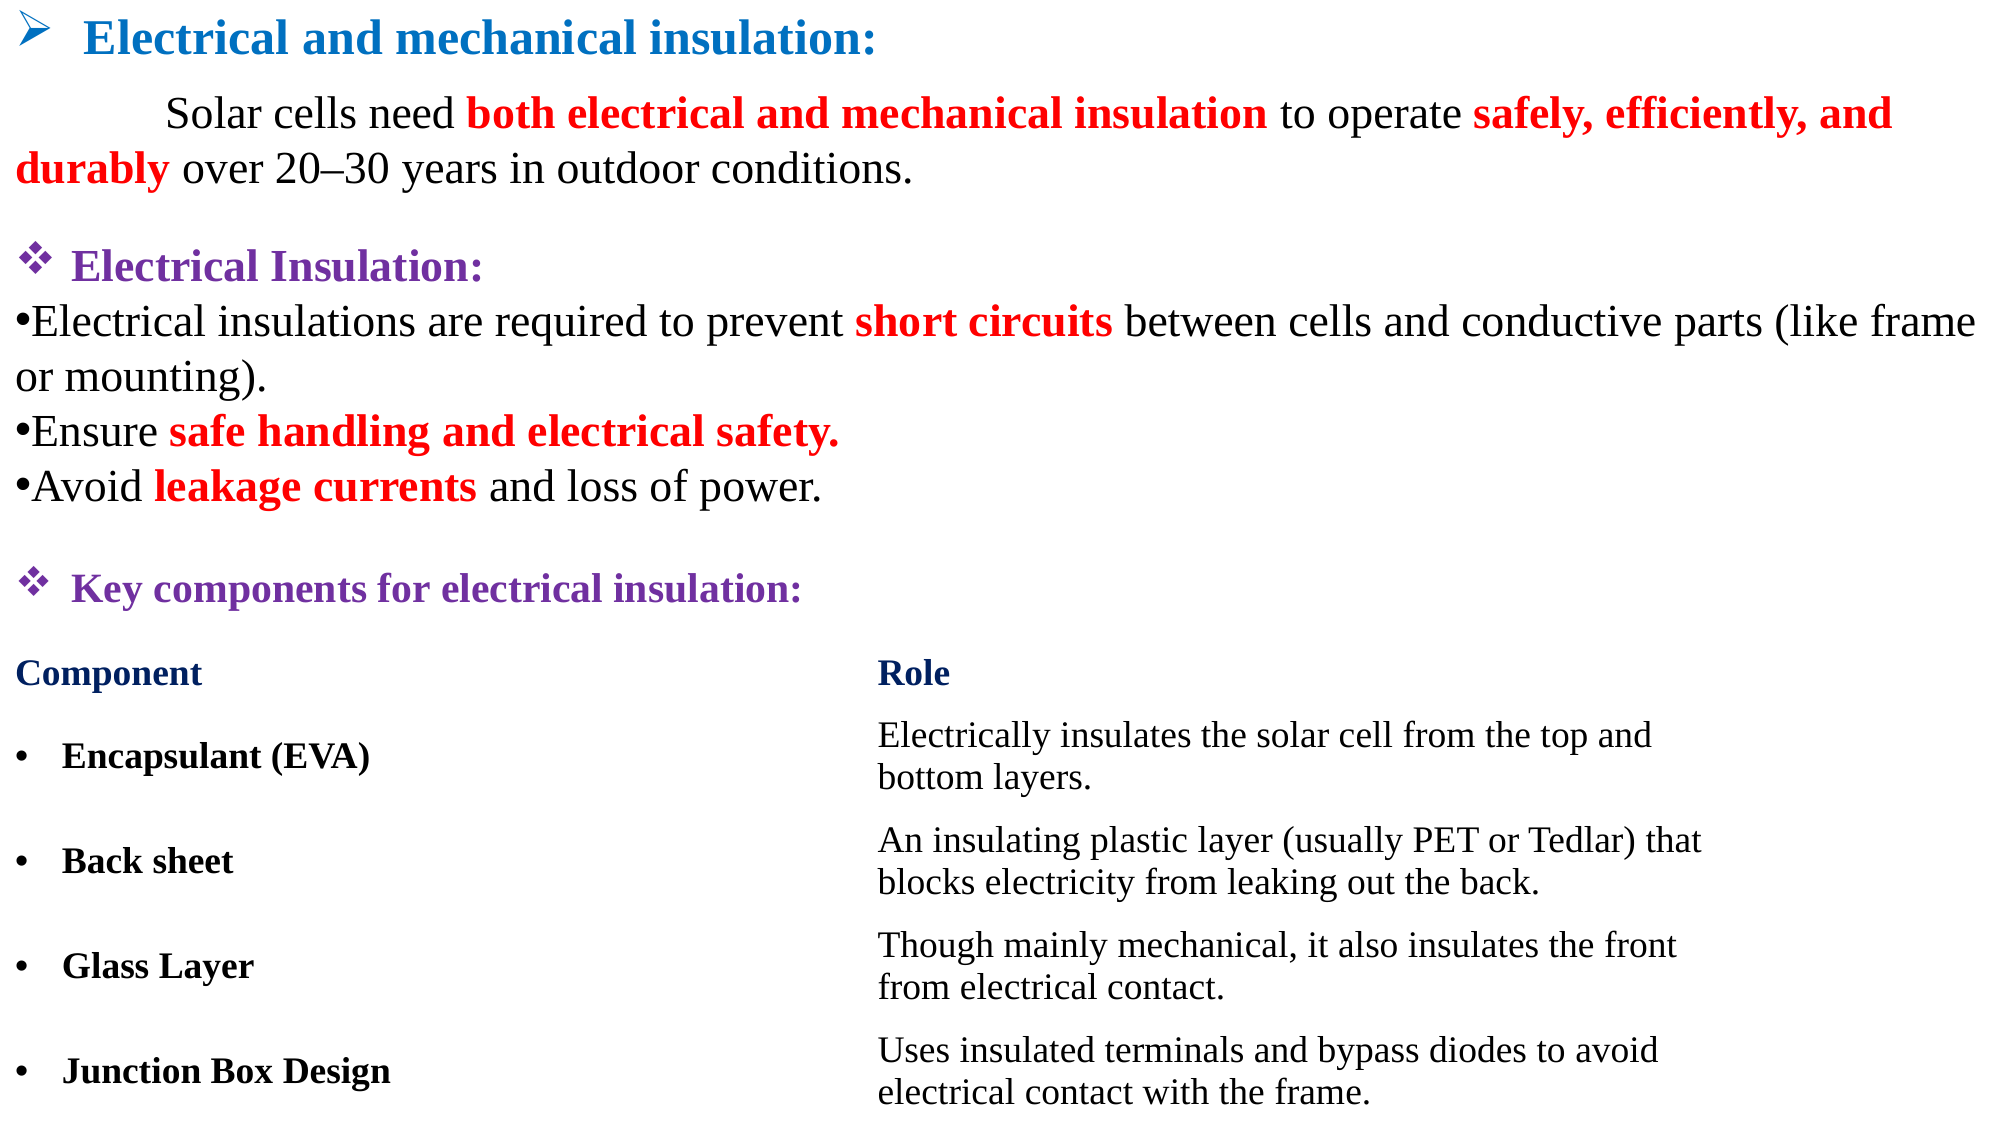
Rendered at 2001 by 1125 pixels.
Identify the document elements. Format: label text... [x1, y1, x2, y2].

text_box Solar cells need both electrical and mechanical insulation to operate safely, efficiently, and durably over 20–30 years in outdoor conditions. [0, 75, 2000, 201]
table_cell Back sheet [0, 808, 863, 913]
table_header Component [0, 643, 863, 703]
table_header Role [863, 643, 1725, 703]
text_box Electrical Insulation: Electrical insulations are required to prevent short circuits between cells and conductive parts (like frame or mounting). Ensure safe handling and electrical safety. Avoid leakage currents and loss of power. Key components for electrical insulation: [0, 228, 2000, 669]
table_cell Electrically insulates the solar cell from the top and bottom layers. [863, 703, 1725, 808]
table_cell Glass Layer [0, 913, 863, 1018]
table_cell An insulating plastic layer (usually PET or Tedlar) that blocks electricity from leaking out the back. [863, 808, 1725, 913]
table_cell Encapsulant (EVA) [0, 703, 863, 808]
text_box Electrical and mechanical insulation: [0, 0, 1000, 72]
table_cell Uses insulated terminals and bypass diodes to avoid electrical contact with the frame. [863, 1018, 1725, 1123]
table_cell Junction Box Design [0, 1018, 863, 1123]
table_cell Though mainly mechanical, it also insulates the front from electrical contact. [863, 913, 1725, 1018]
